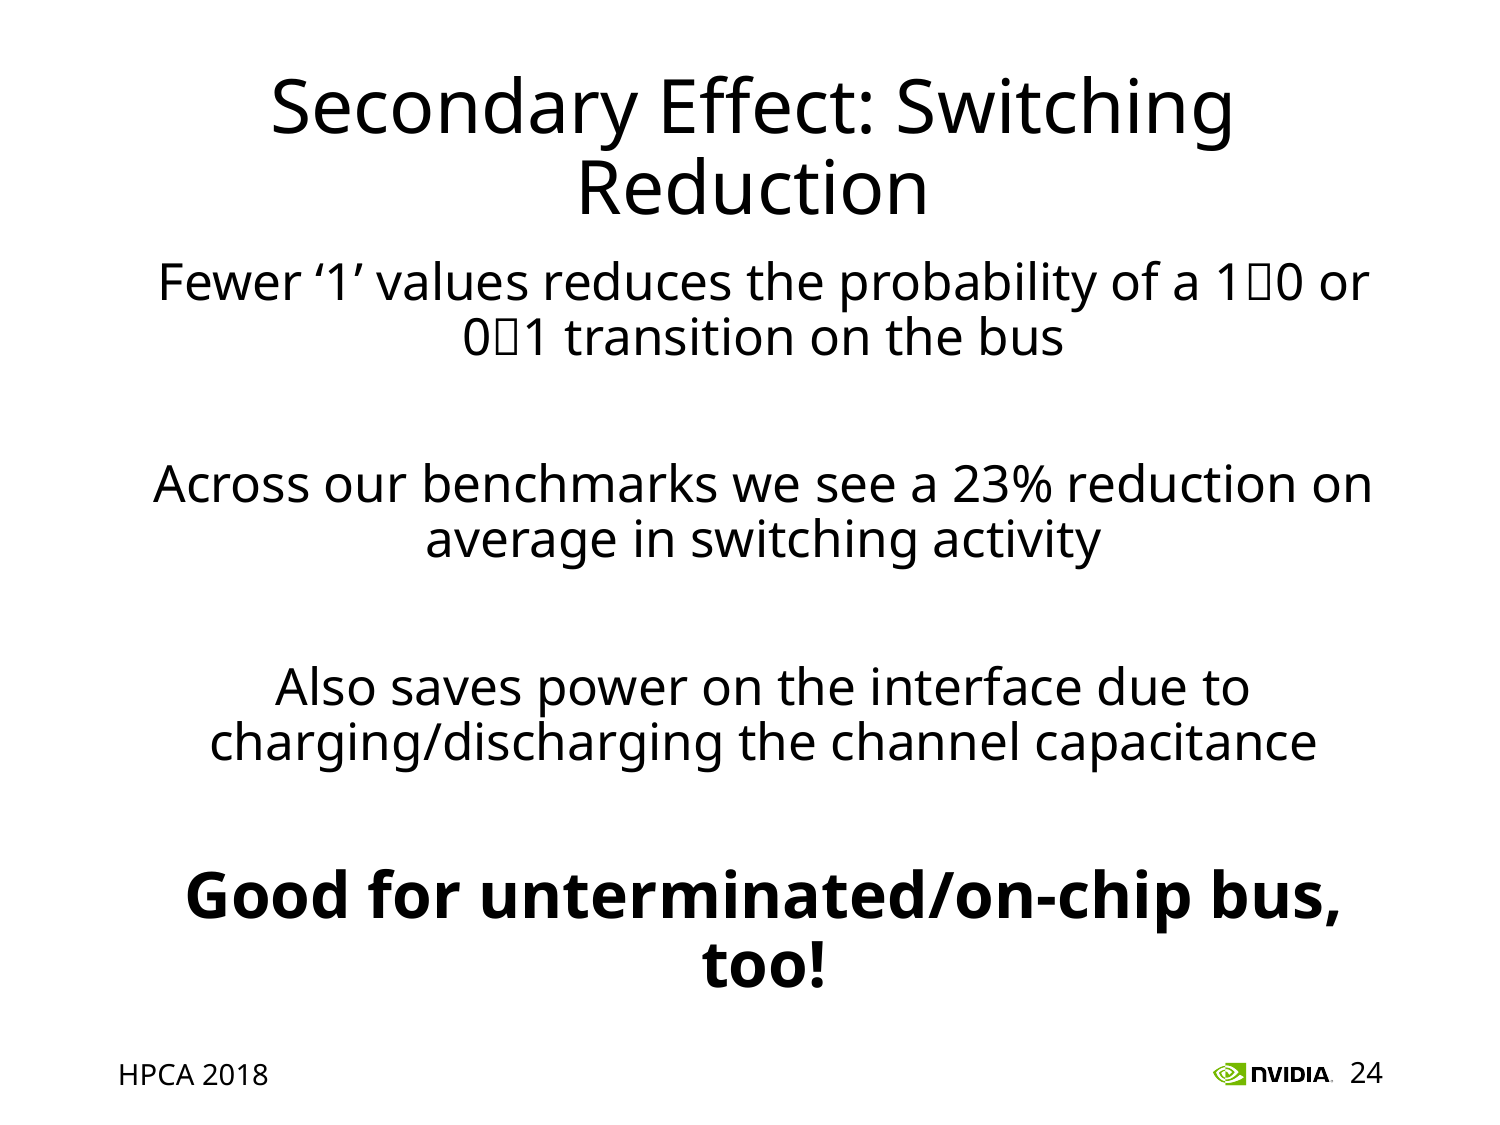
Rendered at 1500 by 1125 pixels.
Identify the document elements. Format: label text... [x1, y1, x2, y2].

list Fewer ‘1’ values reduces the probability of a 10 or 01 transition on the bus Across our benchmarks we see a 23% reduction on average in switching activity Also saves power on the interface due to charging/discharging the channel capacitance Good for unterminated/on-chip bus, too! [104, 248, 1424, 1010]
title Secondary Effect: Switching Reduction [72, 60, 1435, 279]
picture [1210, 1060, 1336, 1088]
